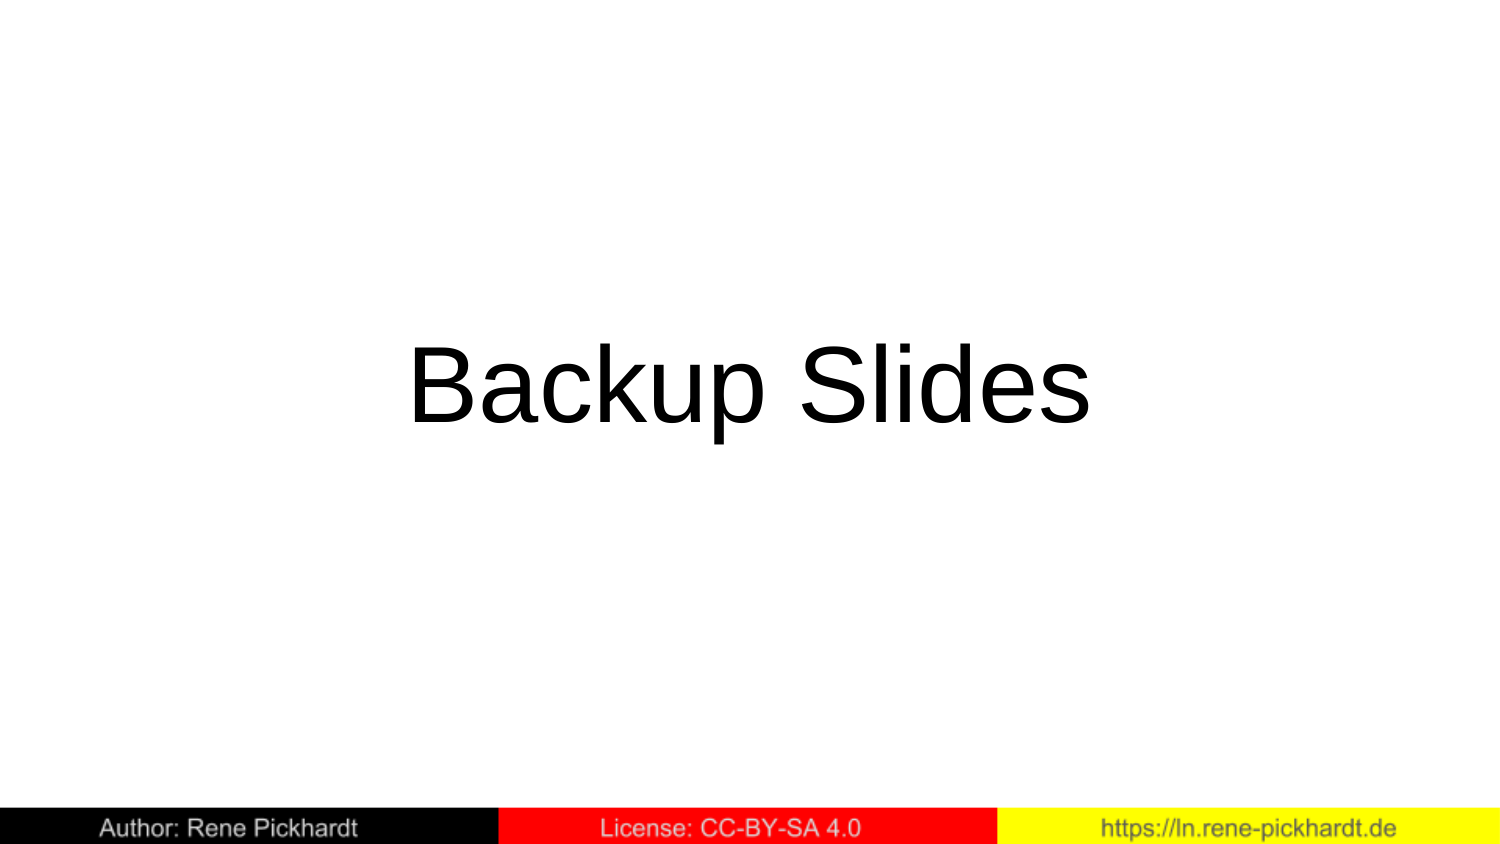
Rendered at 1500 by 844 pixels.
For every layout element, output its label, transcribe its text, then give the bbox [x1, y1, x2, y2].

title Backup Slides [51, 122, 1449, 459]
picture [0, 0, 1500, 844]
